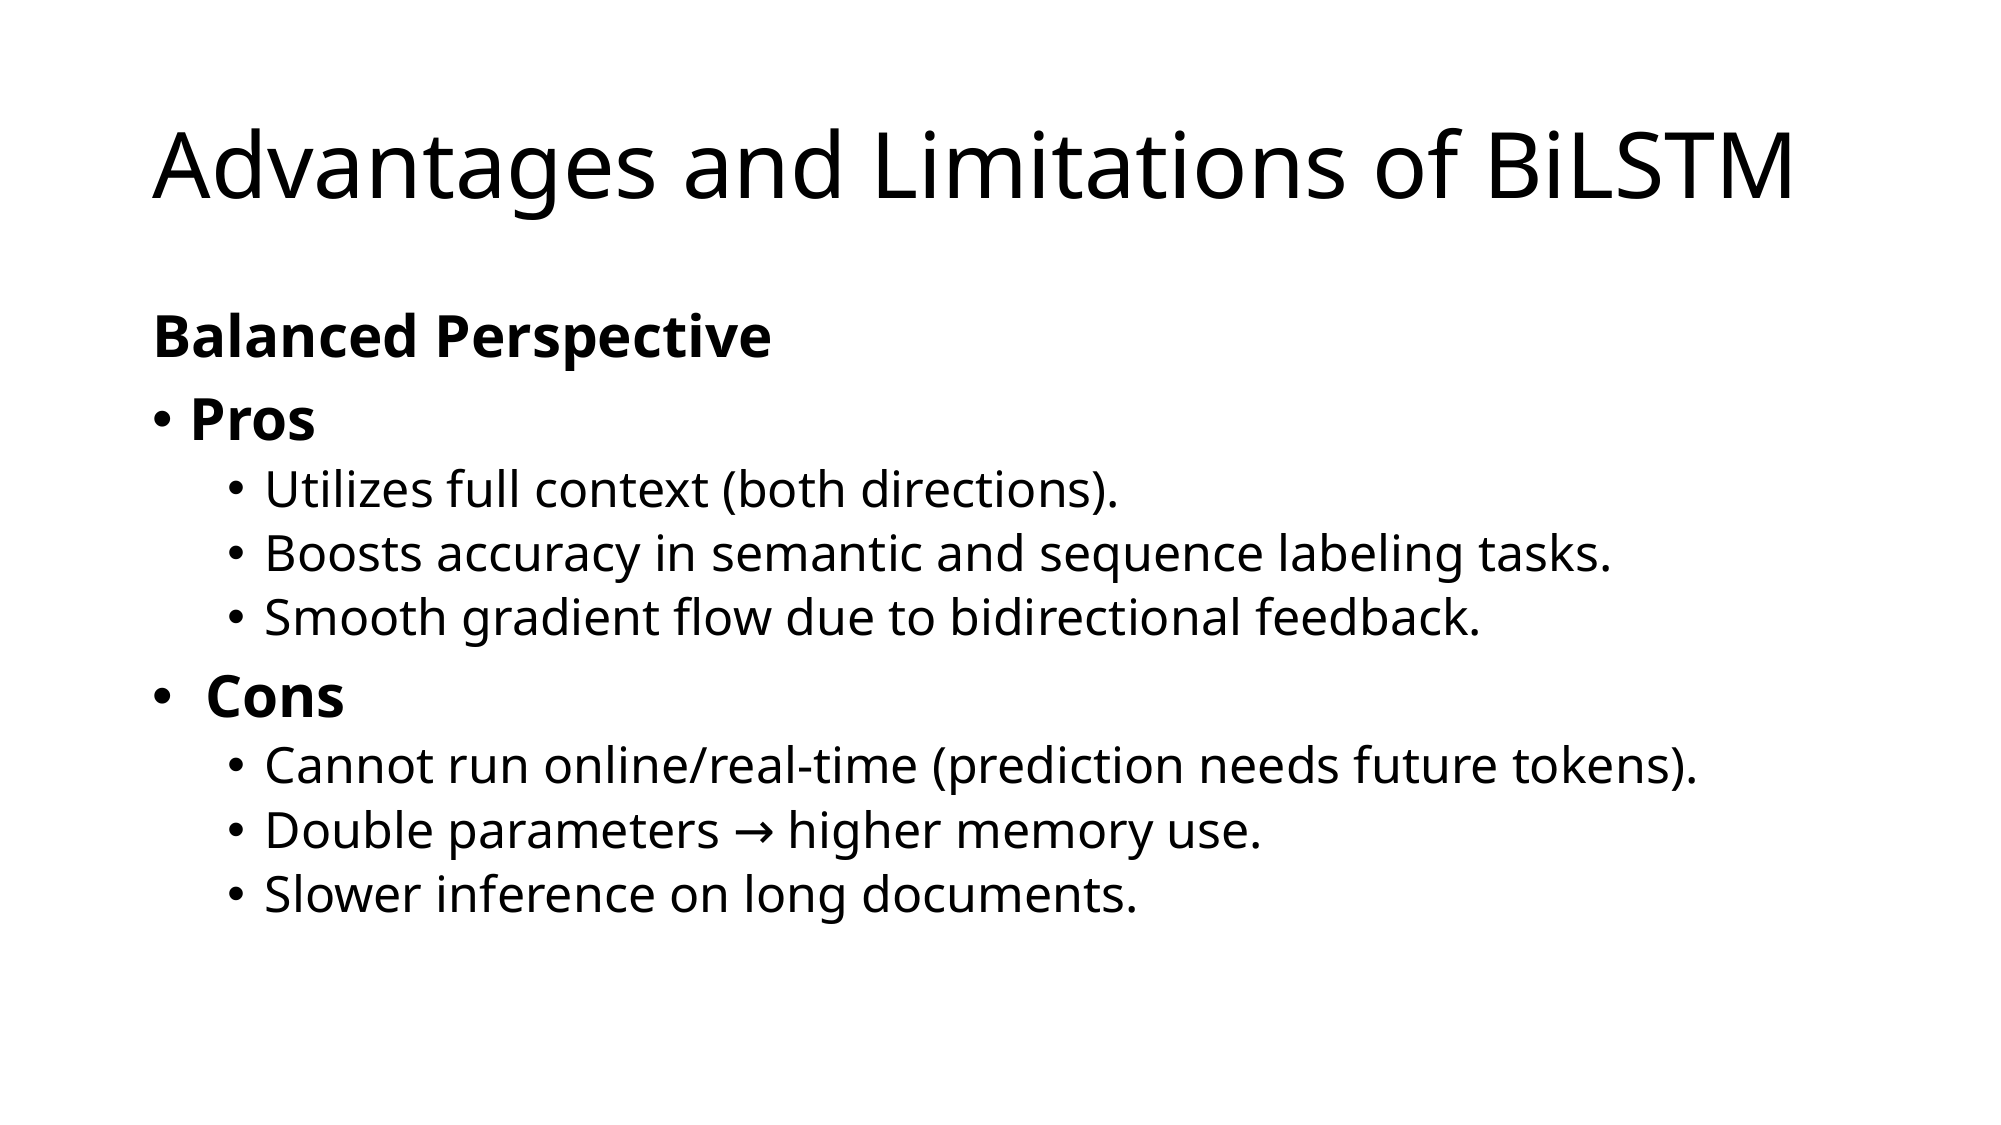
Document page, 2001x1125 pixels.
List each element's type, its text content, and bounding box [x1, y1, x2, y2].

list Balanced Perspective Pros Utilizes full context (both directions). Boosts accuracy in semantic and sequence labeling tasks. Smooth gradient flow due to bidirectional feedback. Cons Cannot run online/real-time (prediction needs future tokens). Double parameters → higher memory use. Slower inference on long documents. [137, 299, 1863, 1014]
title Advantages and Limitations of BiLSTM [137, 59, 1863, 278]
